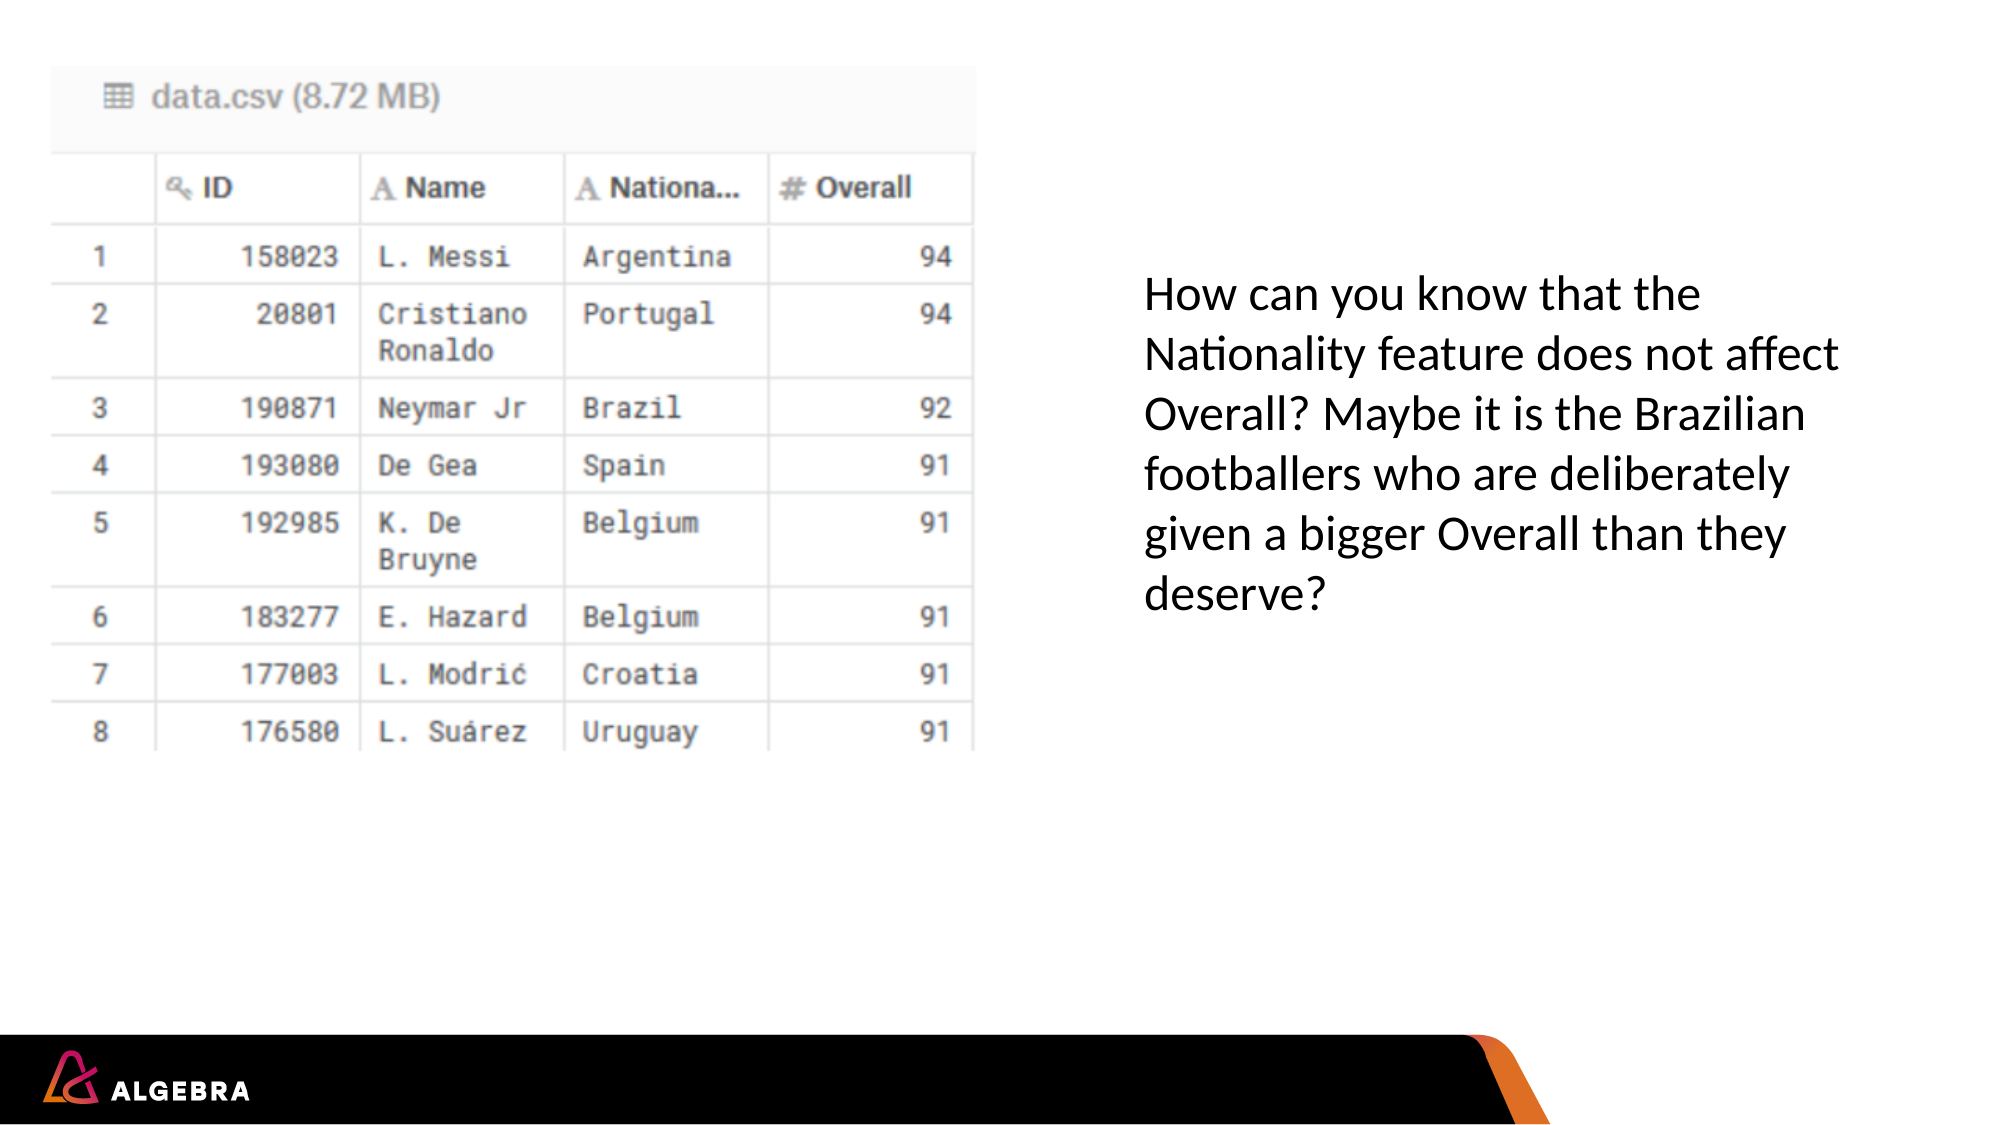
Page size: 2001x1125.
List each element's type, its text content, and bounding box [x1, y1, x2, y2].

picture [44, 66, 983, 784]
picture [0, 1034, 1733, 1125]
text_box How can you know that the Nationality feature does not affect Overall? Maybe it is the Brazilian footballers who are deliberately given a bigger Overall than they deserve? [1129, 252, 1884, 628]
